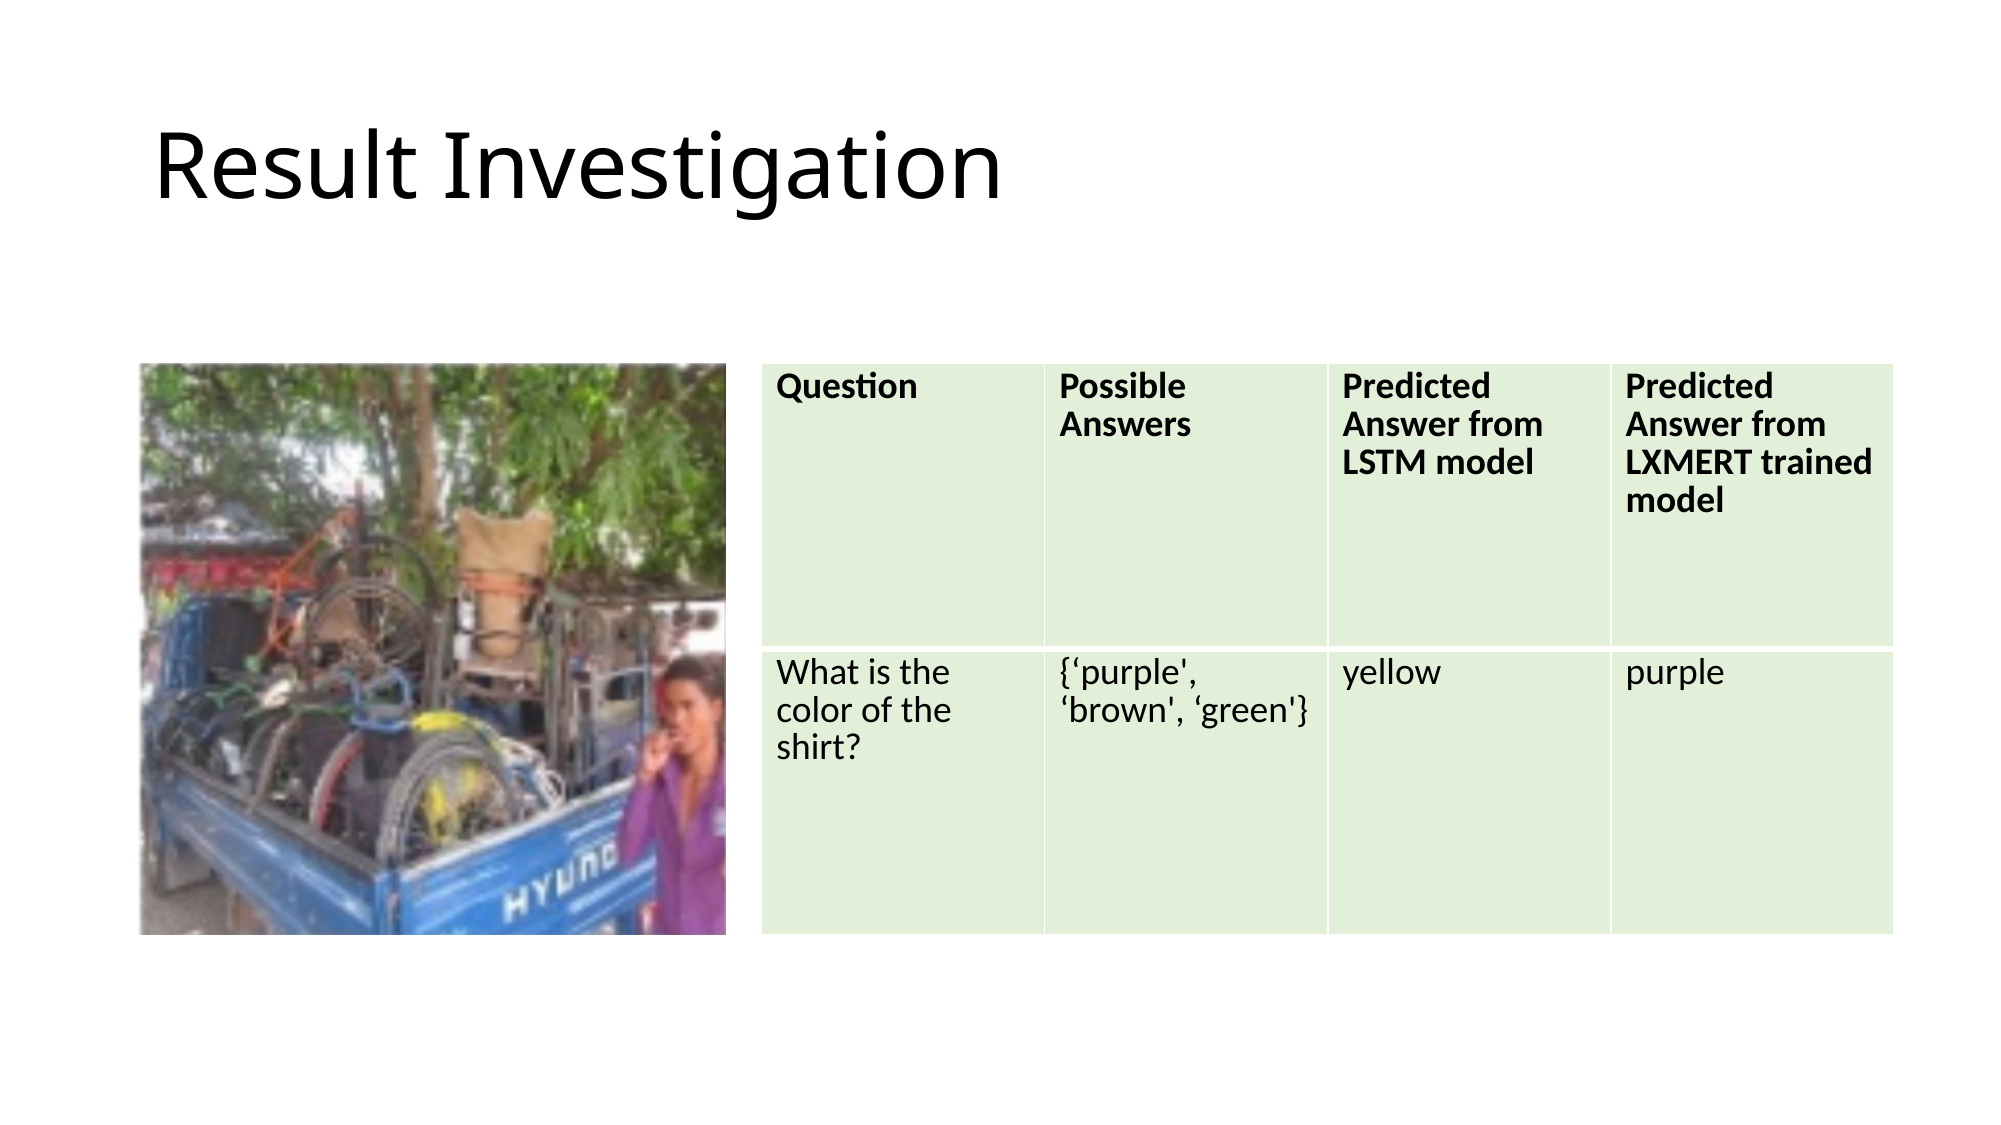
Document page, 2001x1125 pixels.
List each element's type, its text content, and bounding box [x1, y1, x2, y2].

table_cell purple [1612, 652, 1893, 934]
table_header Predicted Answer from LXMERT trained model [1612, 364, 1893, 646]
table_header Possible Answers [1045, 364, 1327, 646]
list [137, 362, 726, 935]
table_cell {‘purple', ‘brown', ‘green'} [1045, 652, 1327, 934]
table_cell What is the color of the shirt? [762, 652, 1044, 934]
table_cell yellow [1329, 652, 1610, 934]
title Result Investigation [137, 59, 1863, 278]
table_header Predicted Answer from LSTM model [1329, 364, 1610, 646]
table_header Question [762, 364, 1044, 646]
